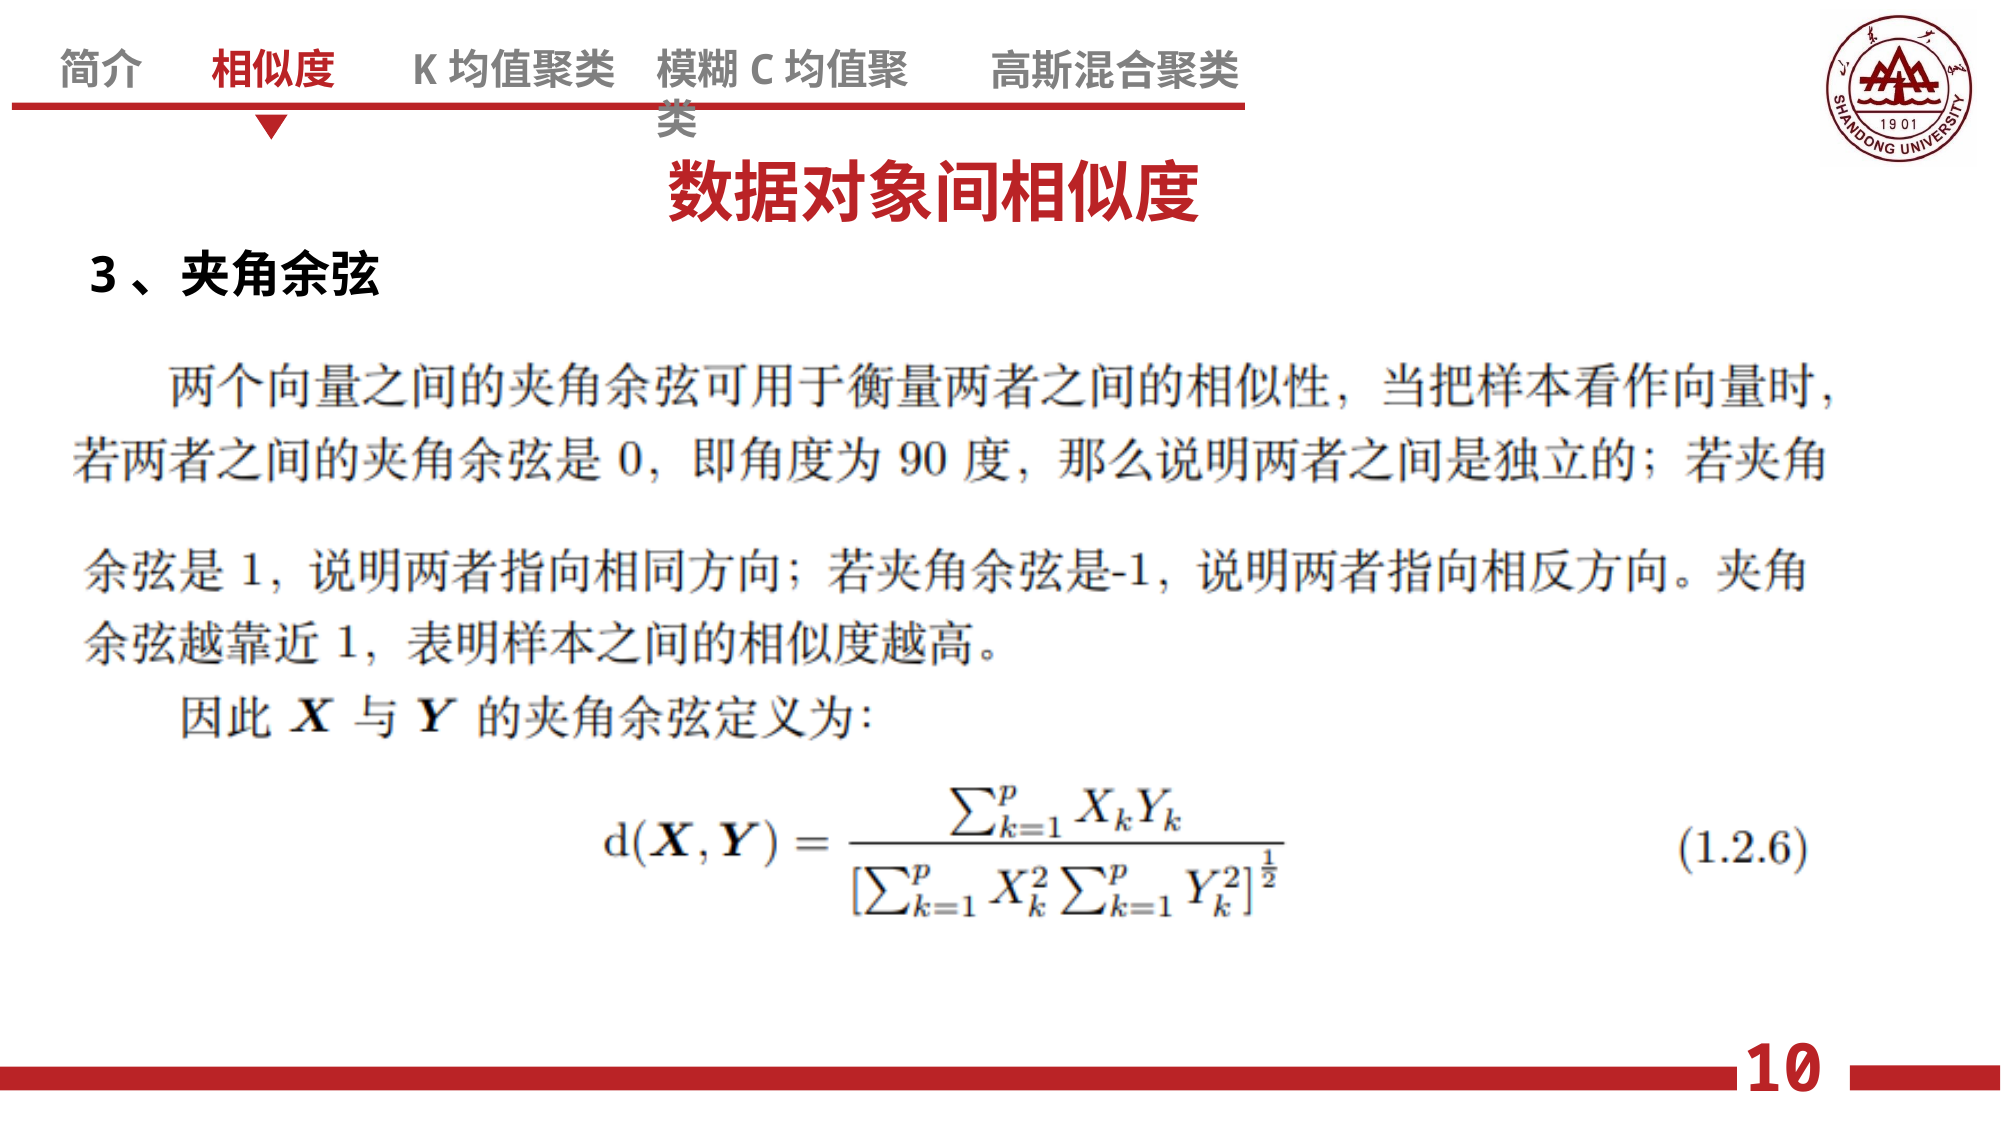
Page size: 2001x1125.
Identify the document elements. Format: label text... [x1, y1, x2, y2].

text_box 数据对象间相似度 [652, 142, 1217, 238]
picture [73, 338, 1859, 934]
text_box 3、夹角余弦 [73, 235, 598, 310]
picture [1820, 9, 1977, 167]
